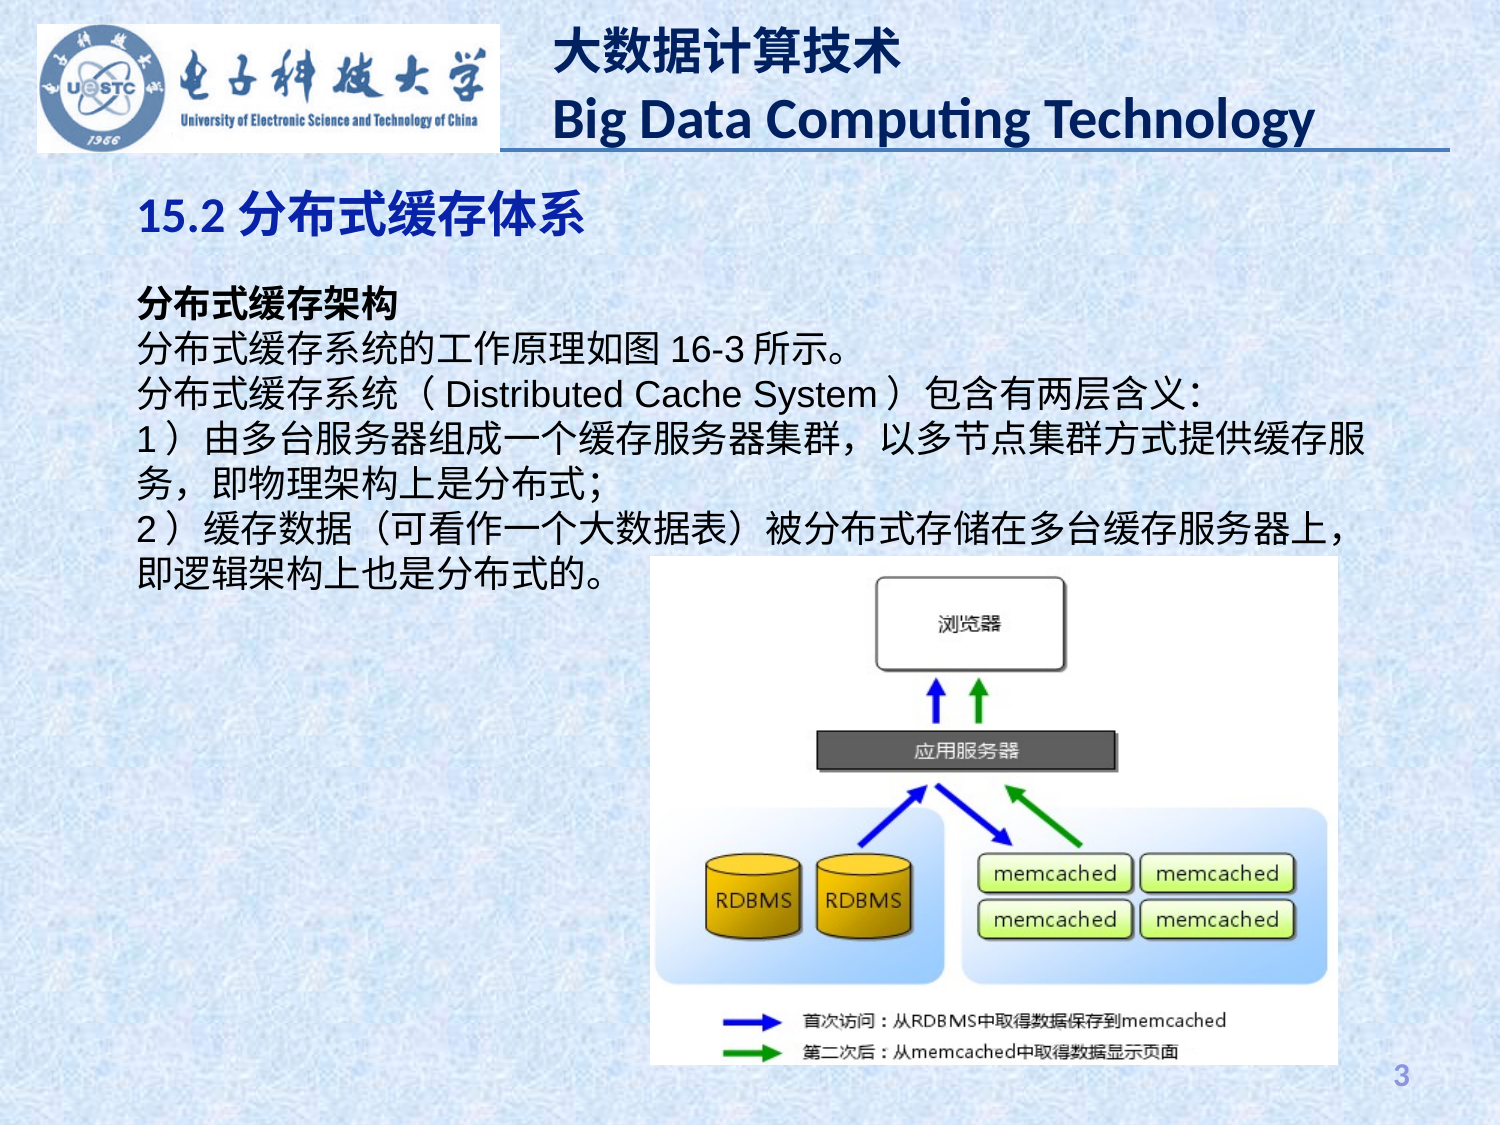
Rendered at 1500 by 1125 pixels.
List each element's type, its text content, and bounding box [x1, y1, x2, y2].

slide_number 3 [1074, 1042, 1425, 1103]
text_box 15.2分布式缓存体系 [121, 175, 1422, 250]
text_box 大数据计算技术 Big Data Computing Technology [537, 12, 1450, 149]
picture [0, 0, 1500, 1125]
text_box 分布式缓存架构 分布式缓存系统的工作原理如图16-3所示。 分布式缓存系统（Distributed Cache System）包含有两层含义： 1）由多台服务器组成一个缓存服务器集群，以多节点集群方式提供缓存服务，即物理架构上是分布式； 2）缓存数据（可看作一个大数据表）被分布式存储在多台缓存服务器上，即逻辑架构上也是分布式的。 [121, 272, 1384, 647]
